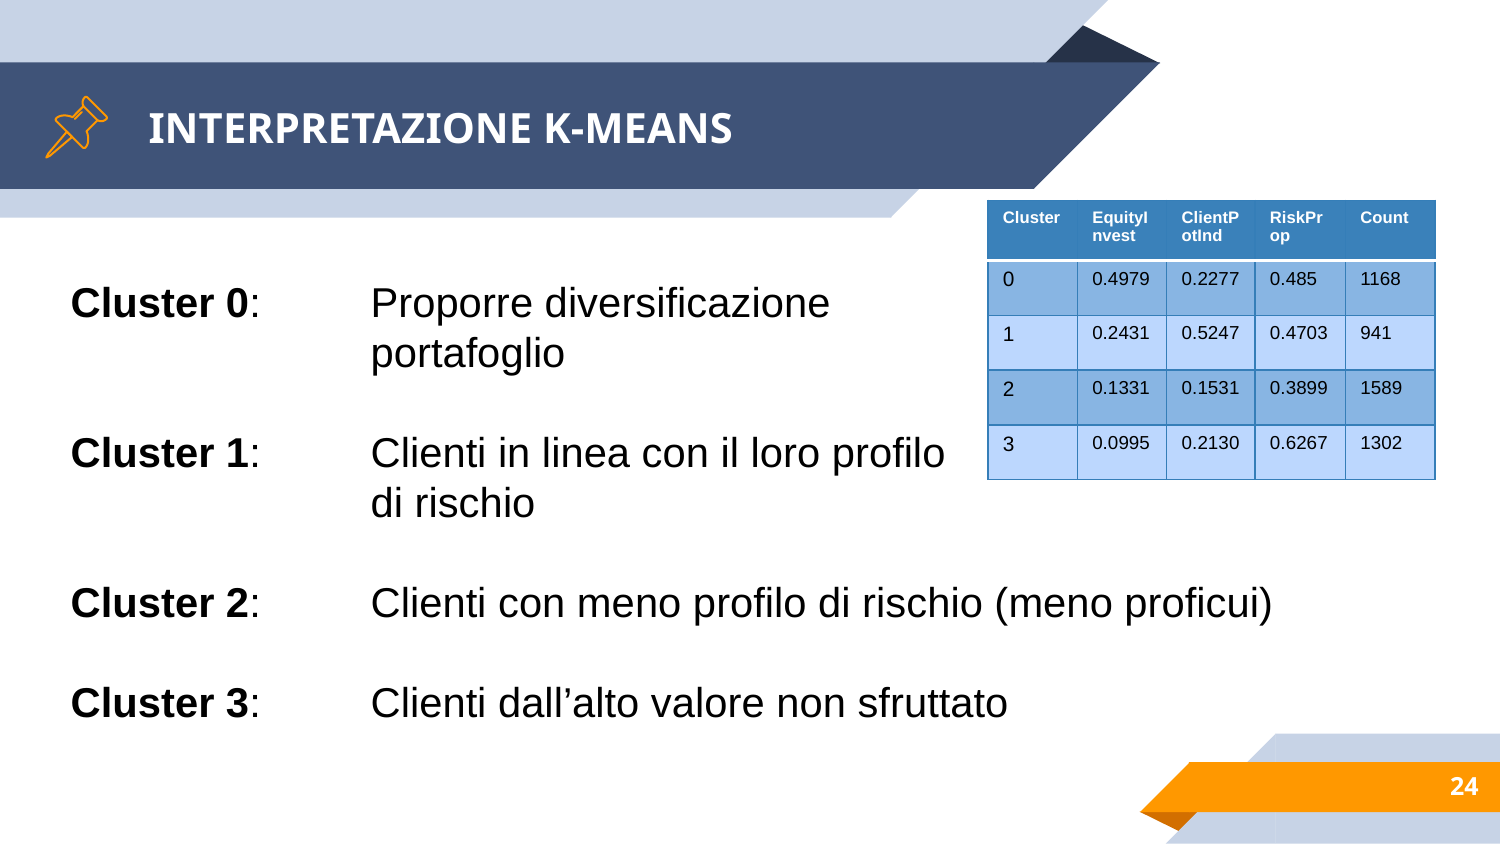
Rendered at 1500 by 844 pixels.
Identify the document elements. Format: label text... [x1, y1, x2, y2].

table_header EquityInvest [1078, 201, 1166, 259]
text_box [45, 96, 108, 158]
table_cell 1589 [1346, 371, 1434, 424]
table_cell 0.1531 [1167, 371, 1254, 424]
table_cell 0.2277 [1167, 262, 1254, 315]
table_cell 0.4703 [1256, 316, 1345, 369]
text_box Cluster 0: Proporre diversificazione portafoglio Cluster 1: Clienti in linea con il loro profilo di rischio Cluster 2: Clienti con meno profilo di rischio (meno proficui) Cluster 3: Clienti dall’alto valore non sfruttato [55, 267, 1391, 733]
table_cell 1302 [1346, 426, 1434, 479]
table_header ClientPotInd [1167, 201, 1254, 259]
table_cell 0.6267 [1256, 426, 1345, 479]
table_cell 0.3899 [1256, 371, 1345, 424]
table_cell 941 [1346, 316, 1434, 369]
table_cell 0.485 [1256, 262, 1345, 315]
table_header Cluster [989, 201, 1077, 259]
title INTERPRETAZIONE K-MEANS [133, 64, 1035, 190]
table_cell 0.2130 [1167, 426, 1254, 479]
table_cell 2 [989, 371, 1077, 424]
table_cell 0.5247 [1167, 316, 1254, 369]
table_cell 0.2431 [1078, 316, 1166, 369]
table_cell 0.1331 [1078, 371, 1166, 424]
table_cell 1168 [1346, 262, 1434, 315]
table_header RiskProp [1256, 201, 1345, 259]
slide_number 24 [1249, 761, 1494, 814]
table_cell 0.0995 [1078, 426, 1166, 479]
table_cell 3 [989, 426, 1077, 479]
table_cell 0.4979 [1078, 262, 1166, 315]
table_cell 0 [989, 262, 1077, 315]
table_cell 1 [989, 316, 1077, 369]
table_header Count [1346, 201, 1434, 259]
